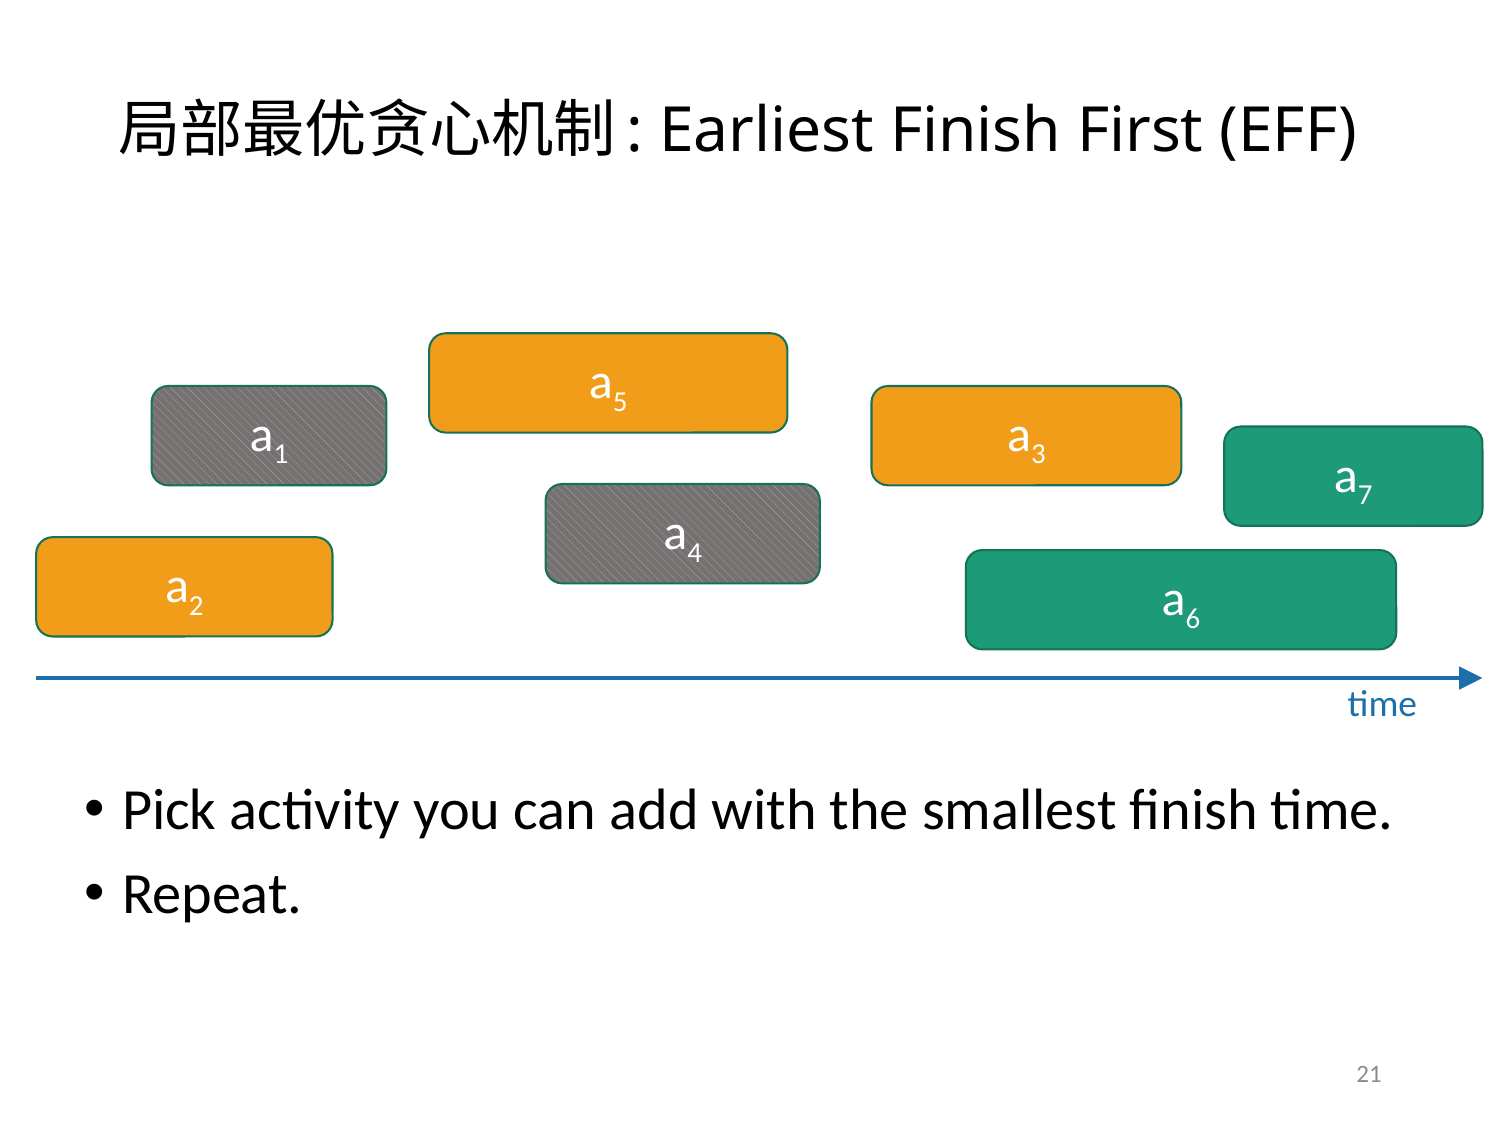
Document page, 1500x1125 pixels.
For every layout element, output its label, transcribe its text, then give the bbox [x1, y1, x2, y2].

slide_number 21 [1059, 1042, 1397, 1103]
text_box a6 [964, 549, 1398, 651]
title 局部最优贪心机制: Earliest Finish First (EFF) [103, 59, 1397, 278]
text_box a5 [428, 332, 789, 434]
text_box a3 [870, 384, 1183, 487]
text_box Pick activity you can add with the smallest finish time. Repeat. [69, 772, 1449, 1042]
text_box a2 [35, 536, 334, 638]
text_box a1 [150, 384, 388, 487]
text_box a4 [544, 482, 821, 585]
text_box a7 [1223, 425, 1484, 527]
text_box time [1332, 671, 1500, 732]
